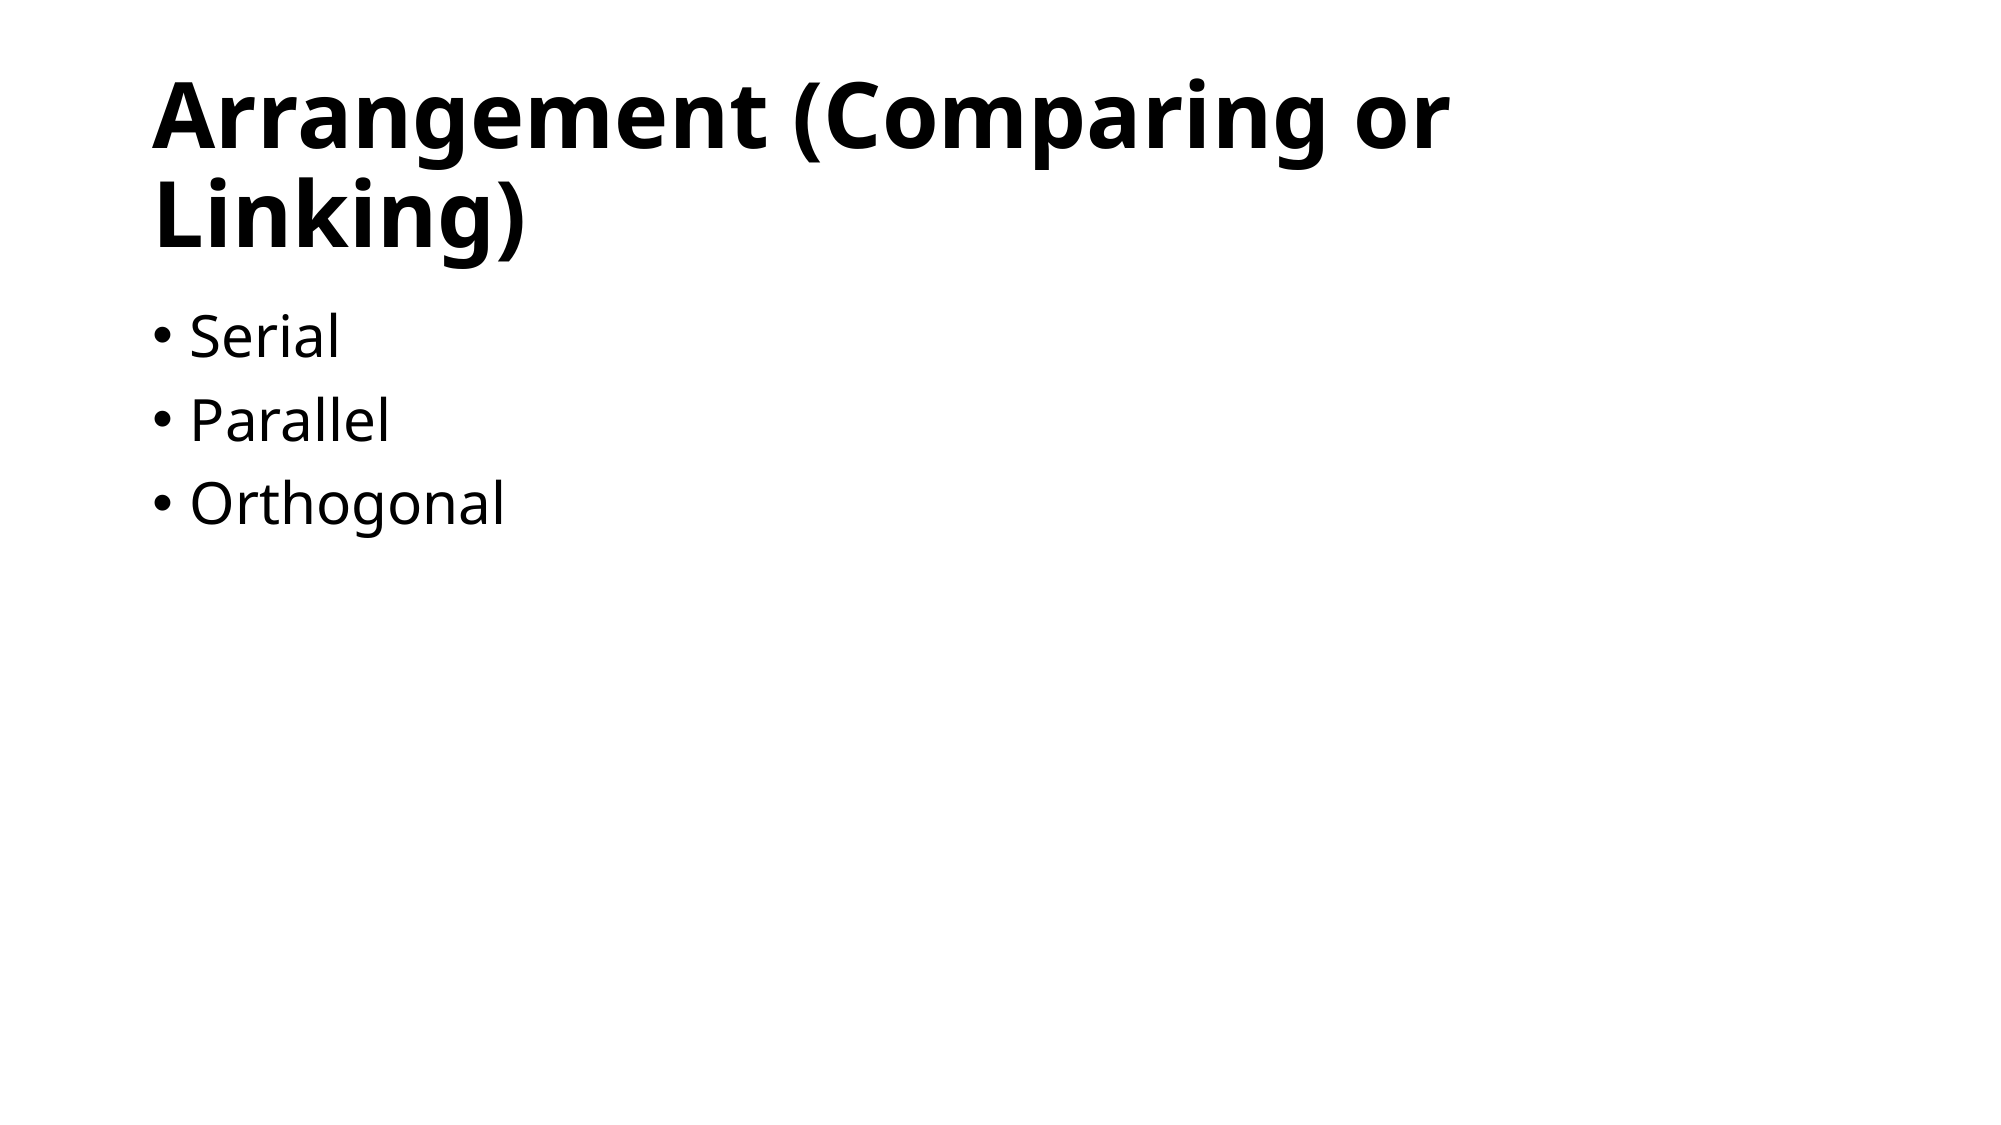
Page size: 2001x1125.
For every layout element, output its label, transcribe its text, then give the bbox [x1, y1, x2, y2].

title Arrangement (Comparing or Linking) [137, 59, 1863, 278]
list Serial Parallel Orthogonal [137, 299, 1863, 1014]
